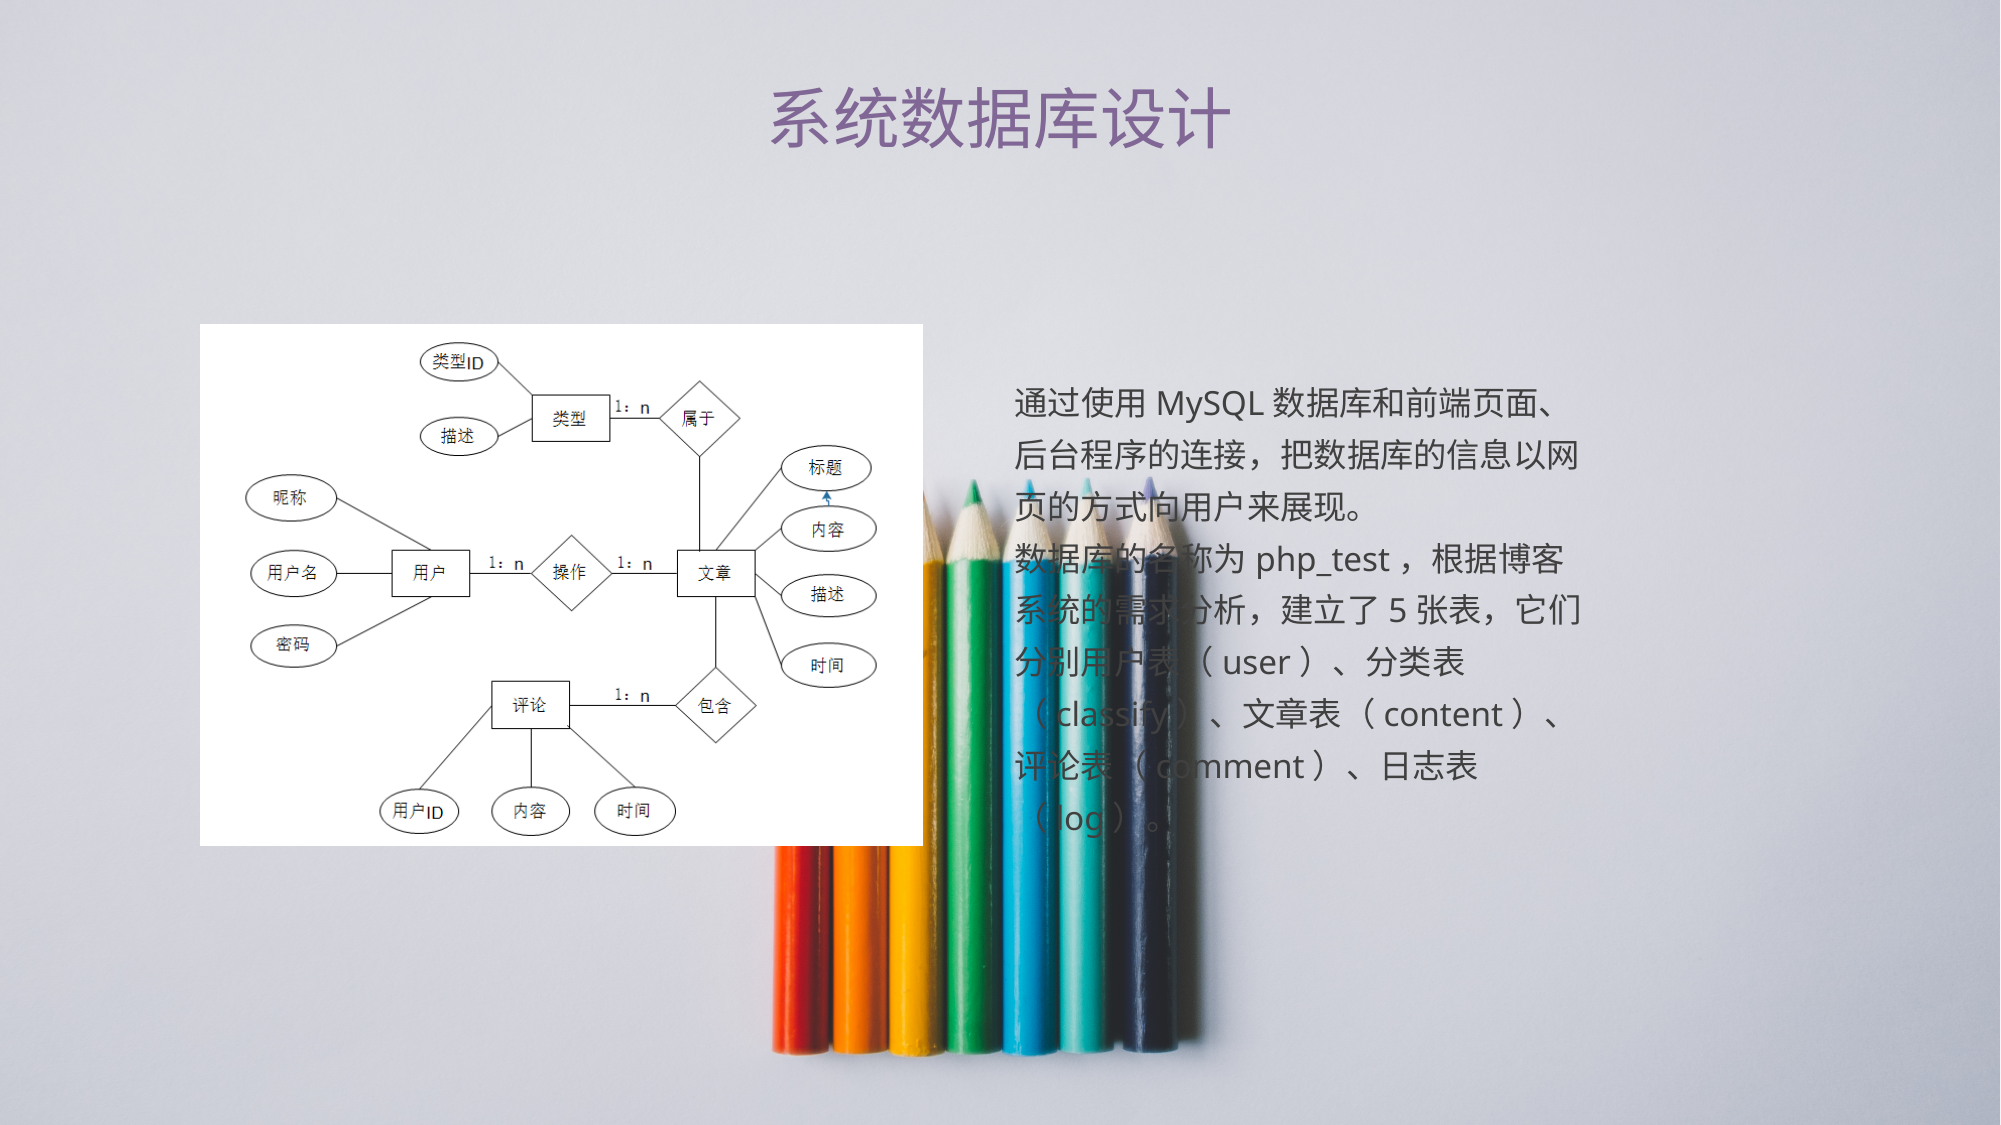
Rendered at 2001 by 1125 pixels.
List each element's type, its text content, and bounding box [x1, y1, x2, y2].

text_box 系统数据库设计 [538, 26, 1462, 166]
text_box 通过使用MySQL数据库和前端页面、后台程序的连接，把数据库的信息以网页的方式向用户来展现。 数据库的名称为php_test，根据博客系统的需求分析，建立了5张表，它们分别用户表（user）、分类表（classify）、文章表（content）、评论表（comment）、日志表（log）。 [999, 362, 1606, 845]
picture [0, 0, 2001, 1125]
